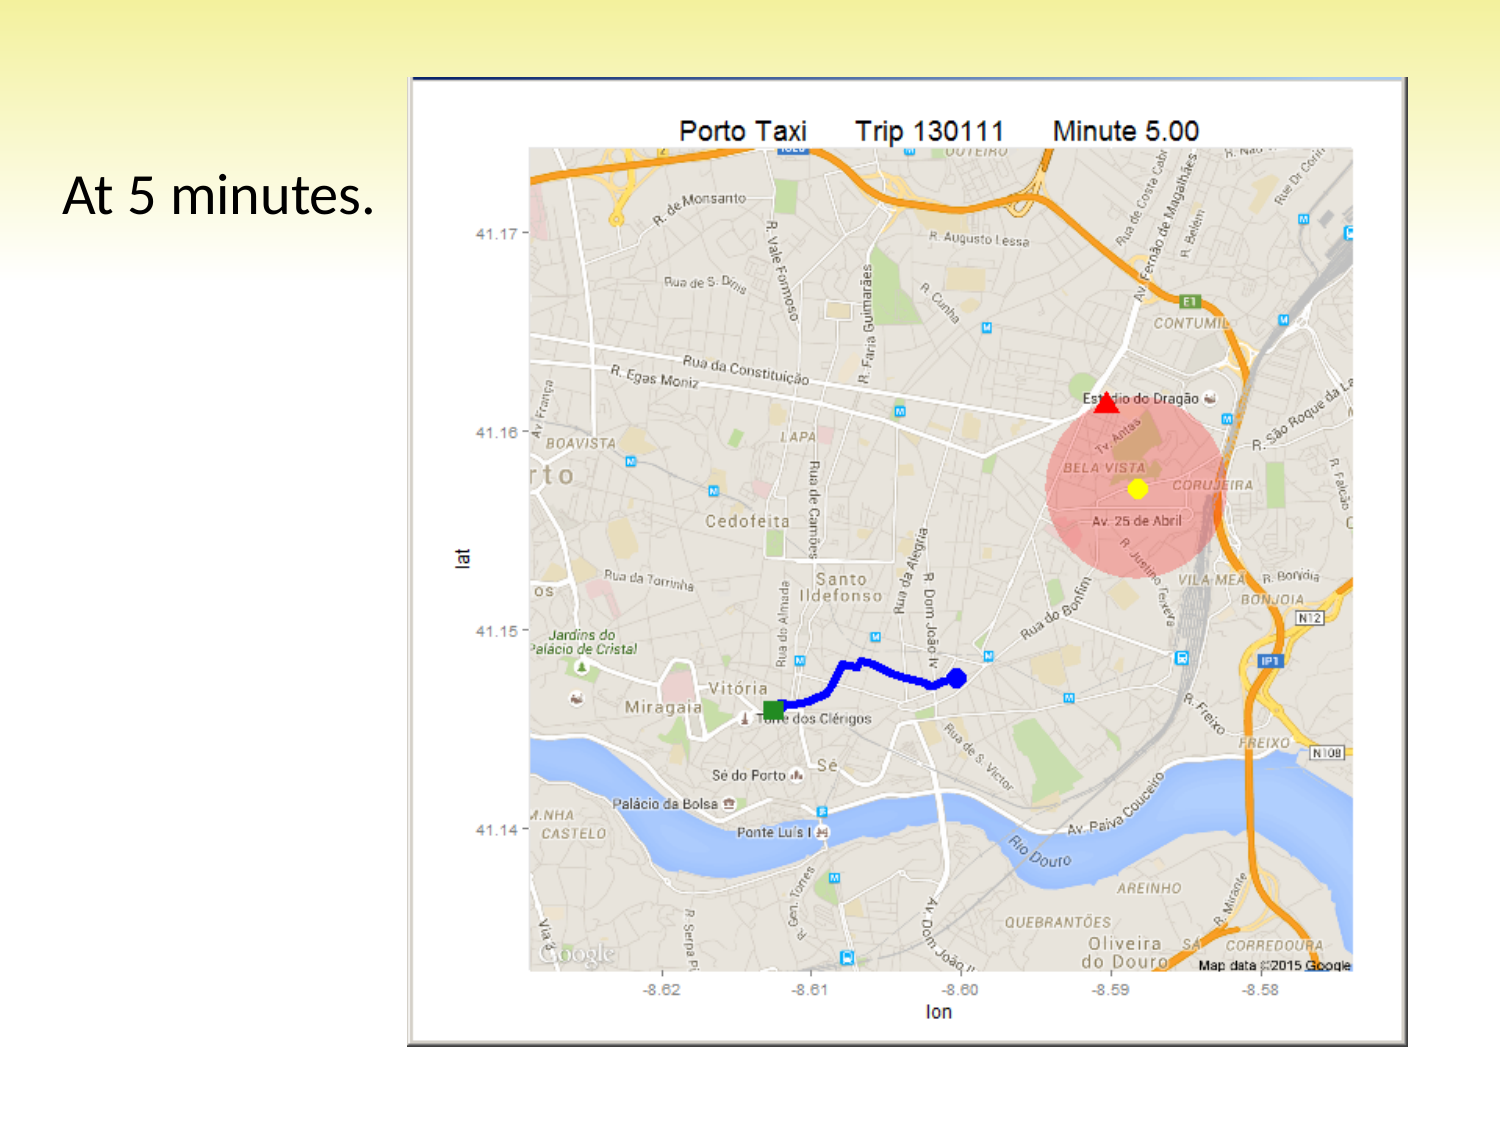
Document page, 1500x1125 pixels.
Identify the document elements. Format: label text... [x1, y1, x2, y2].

picture [407, 77, 1408, 1048]
text_box At 5 minutes. [47, 149, 402, 234]
